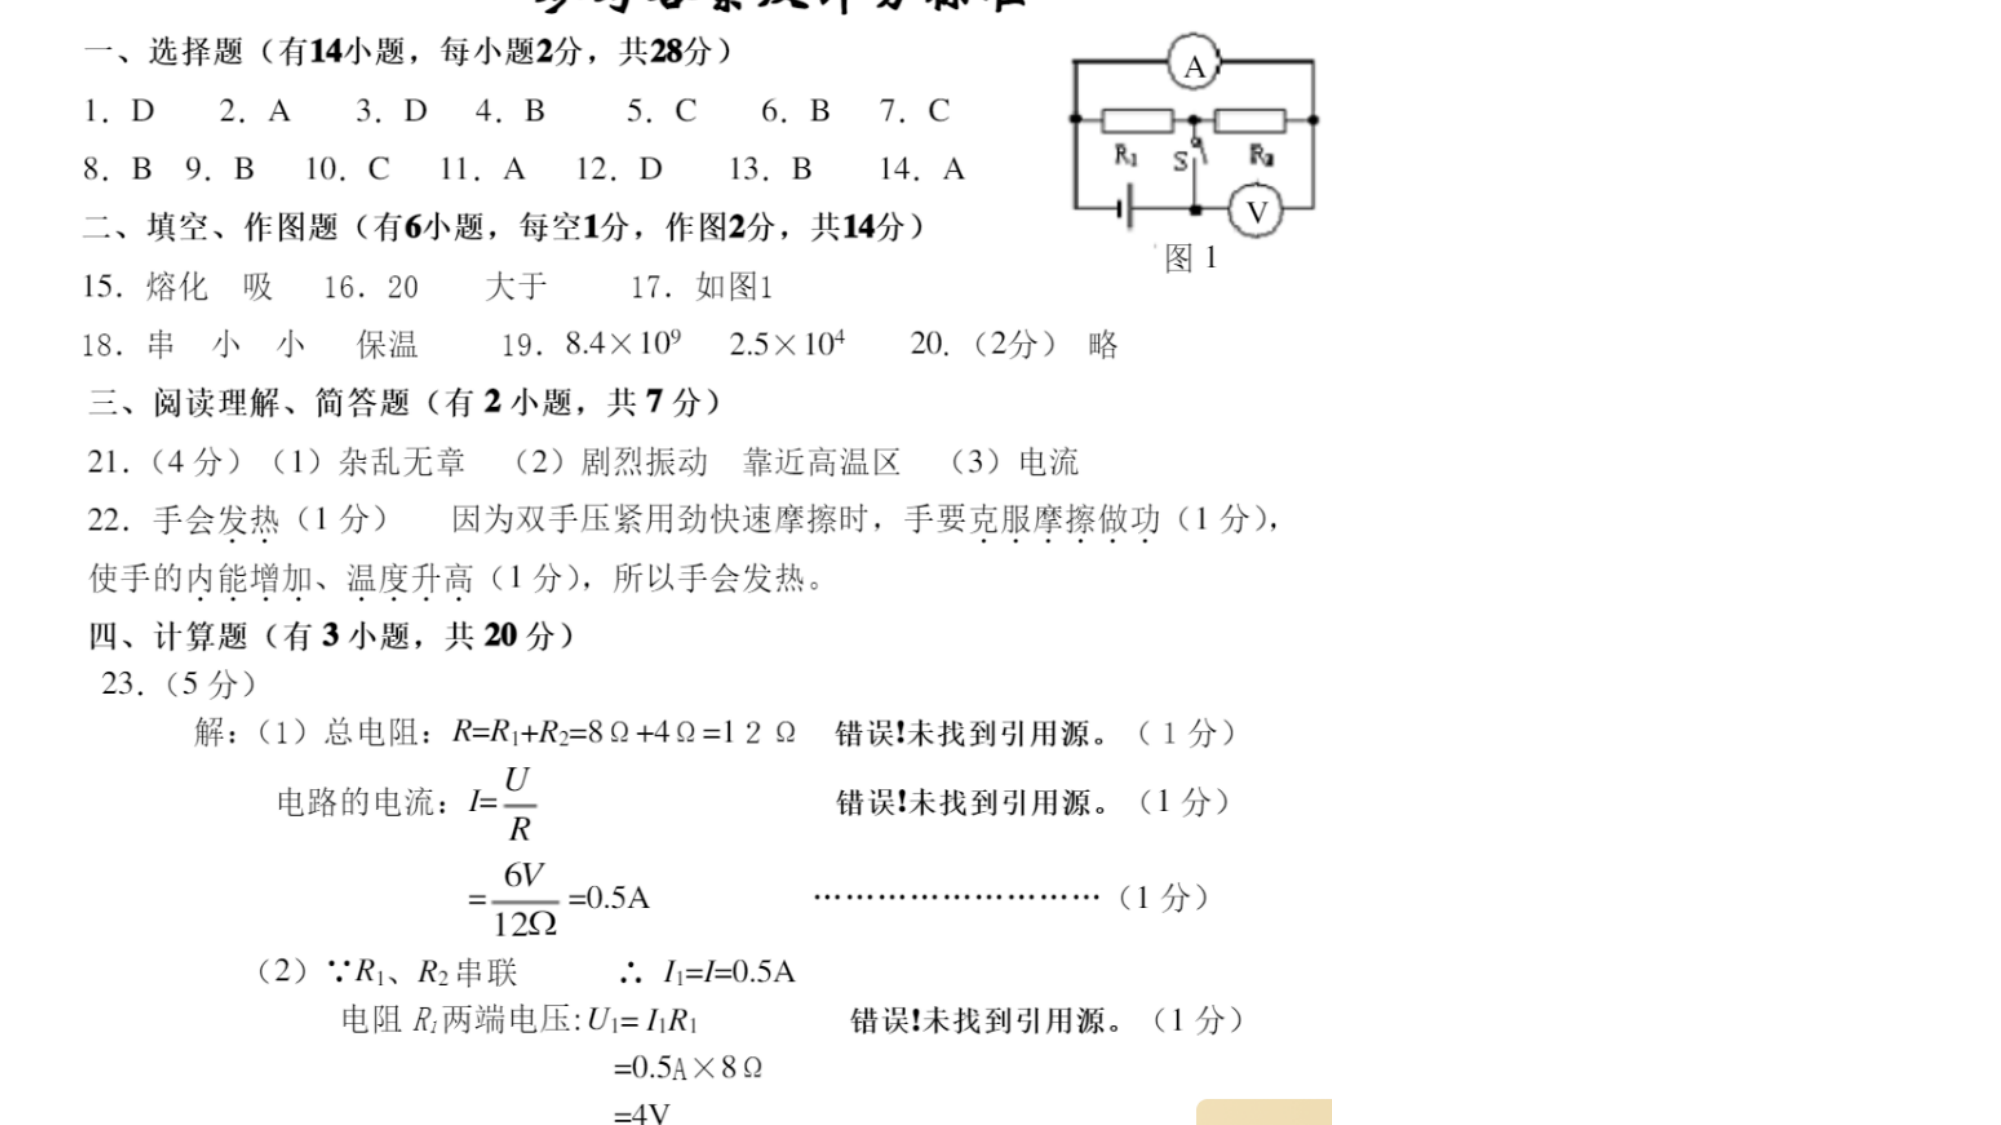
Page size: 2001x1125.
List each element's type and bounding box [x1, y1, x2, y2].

picture [29, 0, 1332, 1125]
